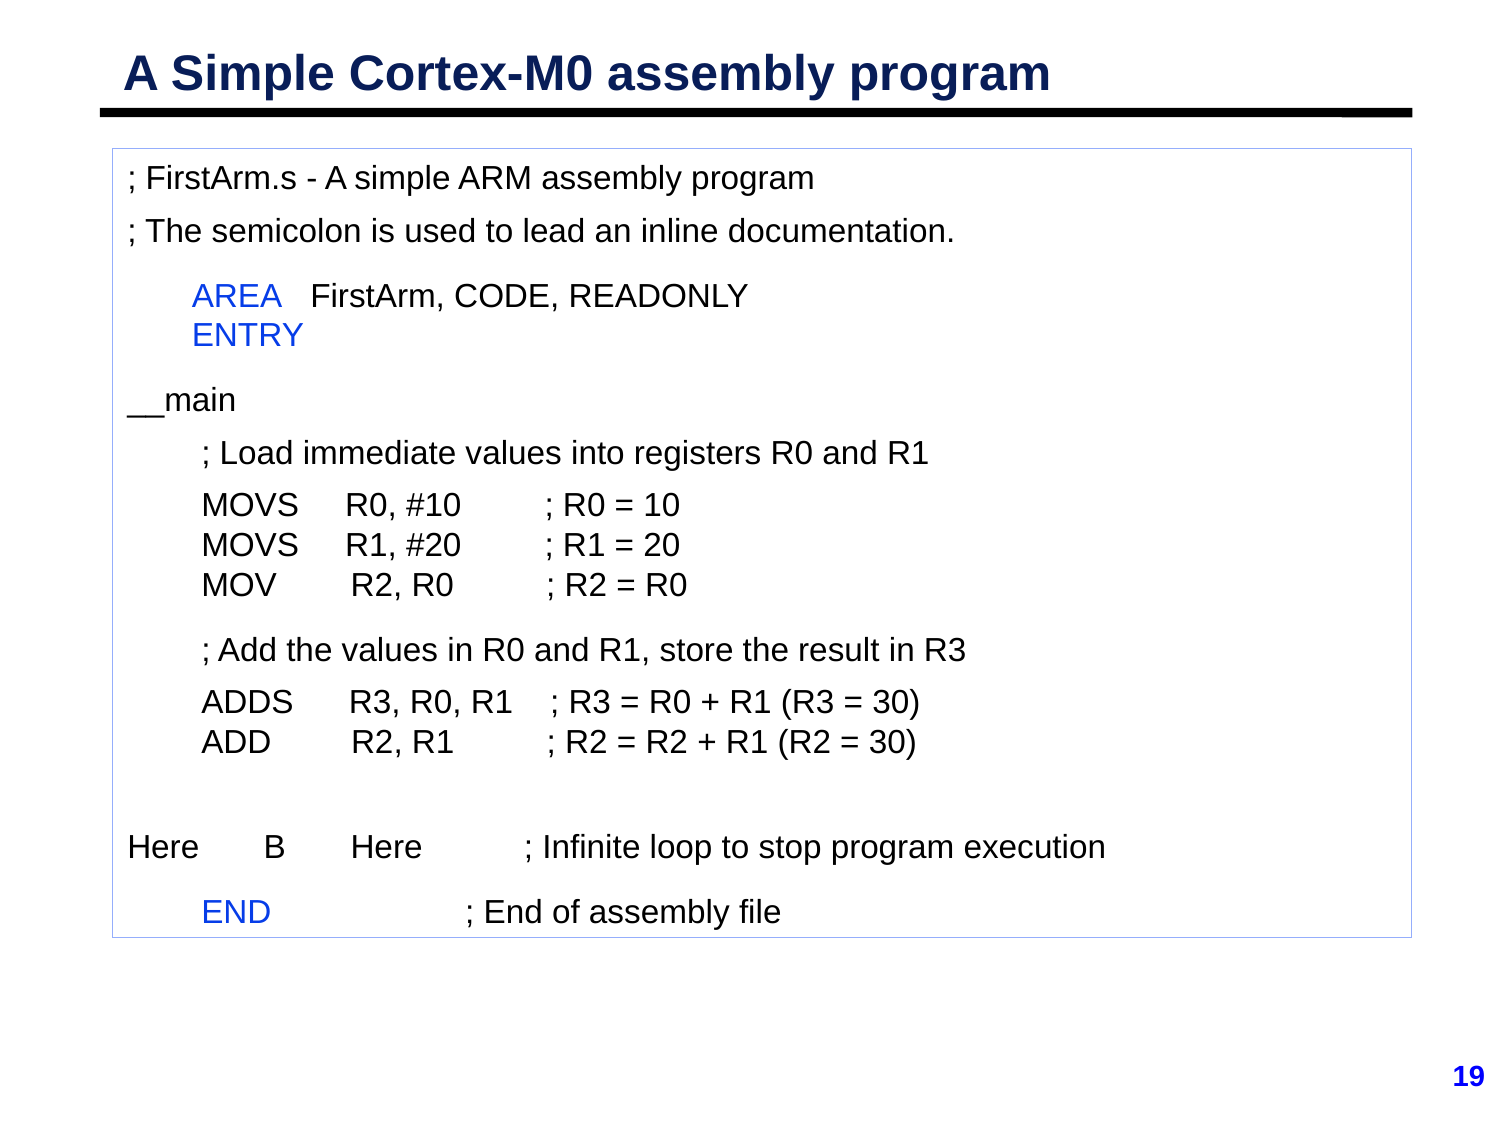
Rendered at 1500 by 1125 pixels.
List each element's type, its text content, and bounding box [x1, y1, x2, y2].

text_box ; FirstArm.s - A simple ARM assembly program ; The semicolon is used to lead an inline documentation. AREA FirstArm, CODE, READONLY ENTRY __main ; Load immediate values into registers R0 and R1 MOVS R0, #10 ; R0 = 10 MOVS R1, #20 ; R1 = 20 MOV R2, R0 ; R2 = R0 ; Add the values in R0 and R1, store the result in R3 ADDS R3, R0, R1 ; R3 = R0 + R1 (R3 = 30) ADD R2, R1 ; R2 = R2 + R1 (R2 = 30) Here B Here ; Infinite loop to stop program execution END ; End of assembly file [112, 148, 1412, 938]
title A Simple Cortex-M0 assembly program [112, 44, 1074, 106]
text_box 19 [1187, 1049, 1500, 1125]
